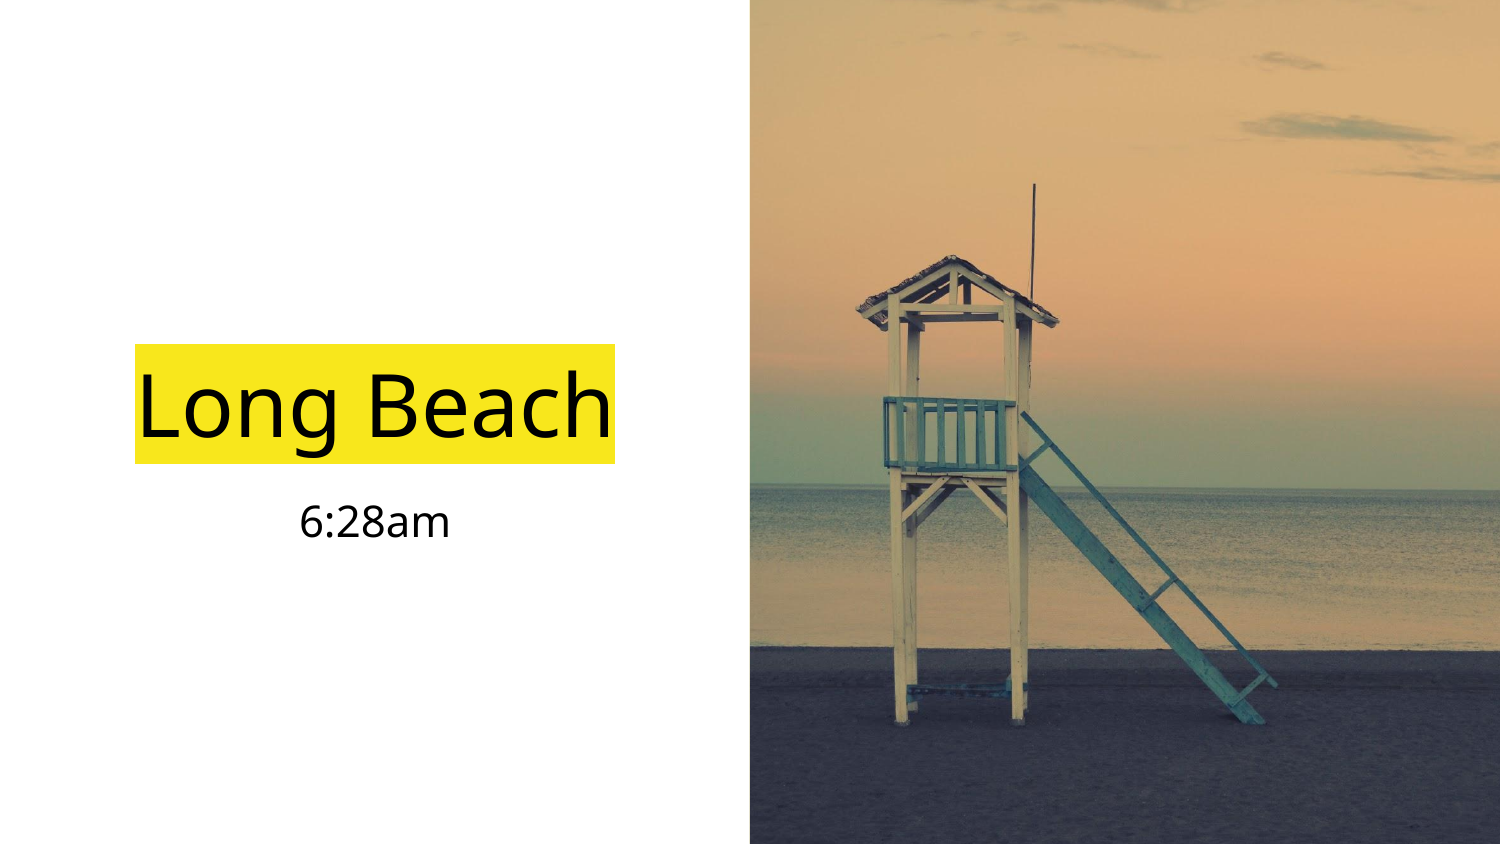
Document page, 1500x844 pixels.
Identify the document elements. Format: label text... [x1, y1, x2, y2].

subtitle 6:28am [43, 479, 708, 700]
picture [749, 0, 1500, 844]
title Long Beach [43, 177, 708, 471]
